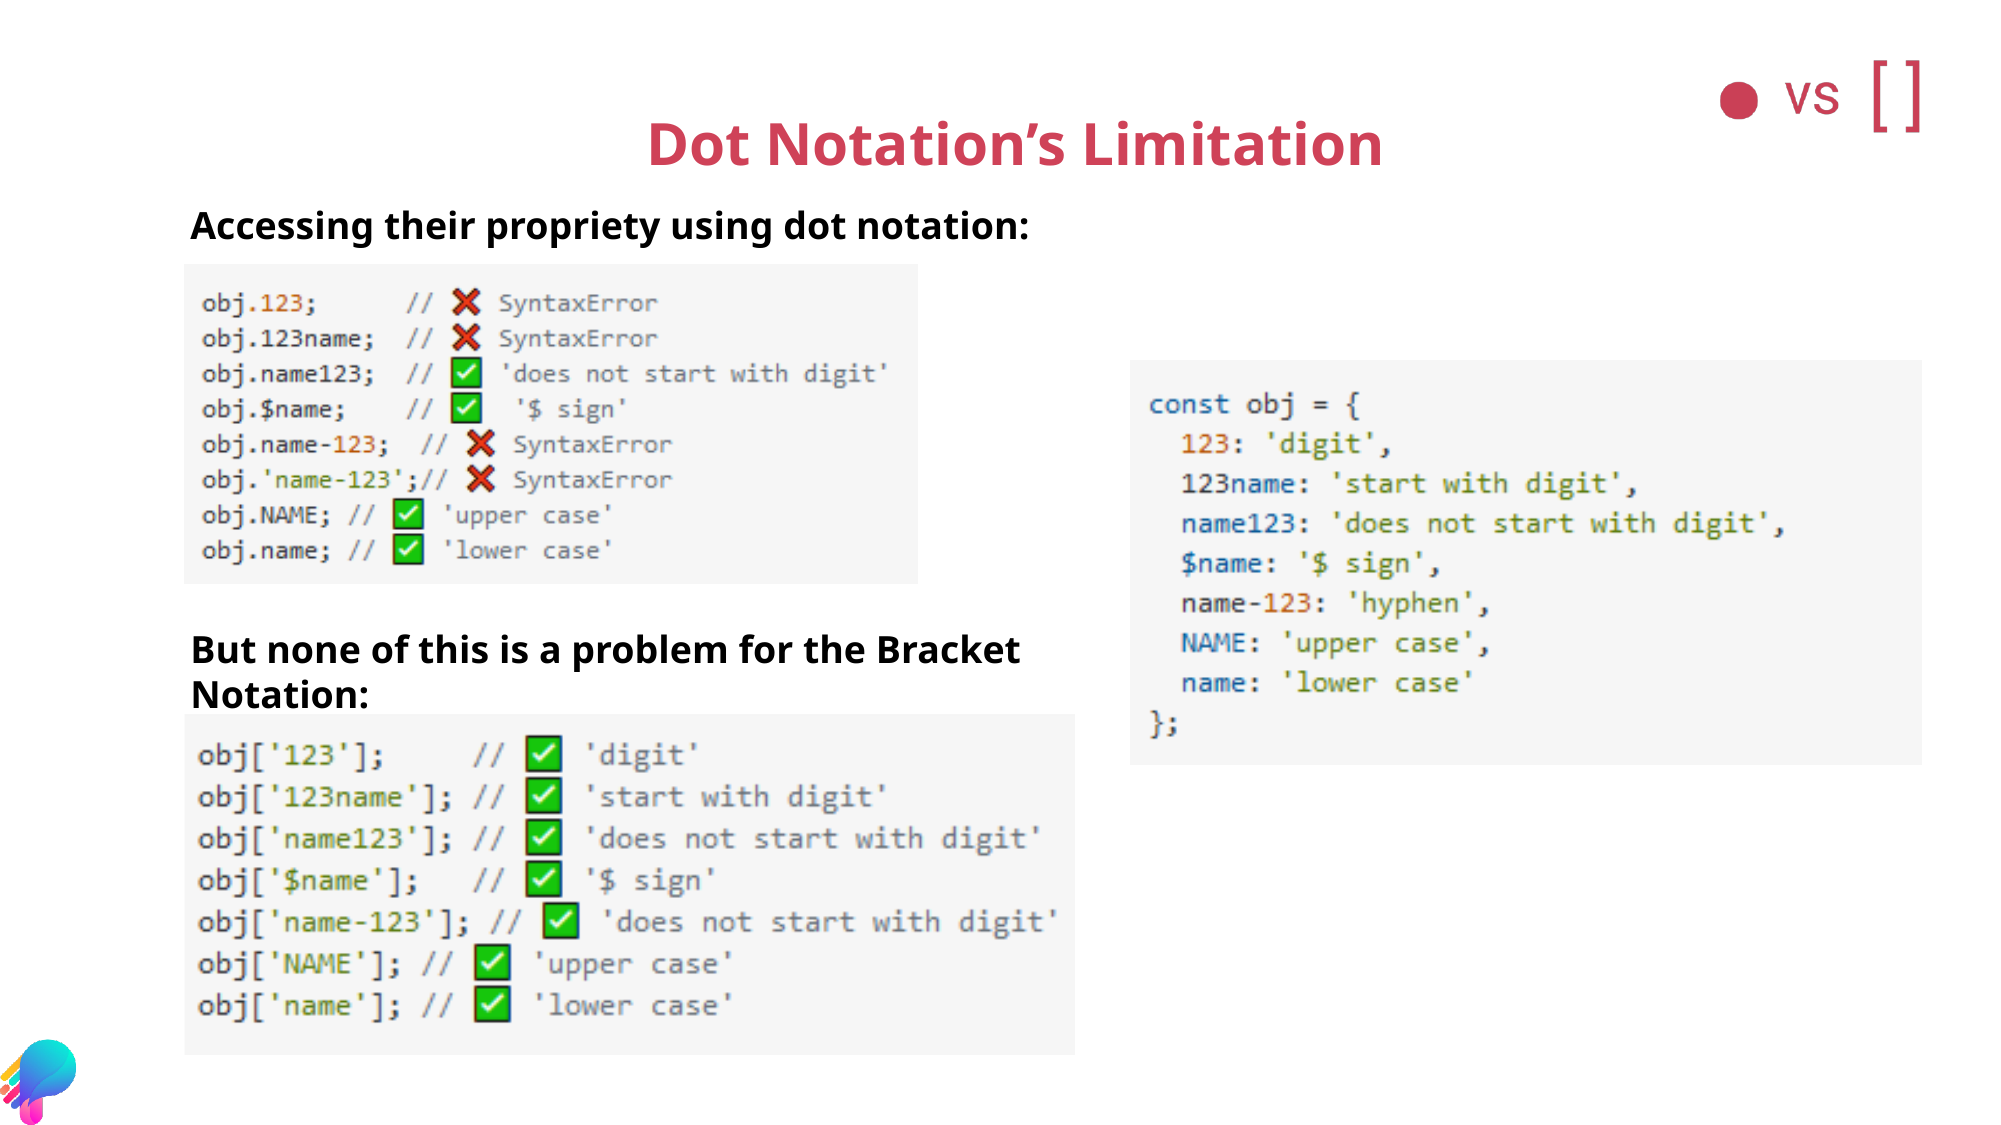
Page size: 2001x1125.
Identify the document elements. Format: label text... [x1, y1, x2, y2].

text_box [1691, 31, 1949, 169]
text_box But none of this is a problem for the Bracket Notation: [175, 618, 1125, 724]
text_box Dot Notation’s Limitation [631, 99, 1447, 185]
picture [1130, 359, 1922, 766]
picture [184, 714, 1076, 1055]
picture [184, 264, 918, 584]
picture [0, 1038, 77, 1125]
text_box Accessing their propriety using dot notation: [175, 194, 1057, 255]
